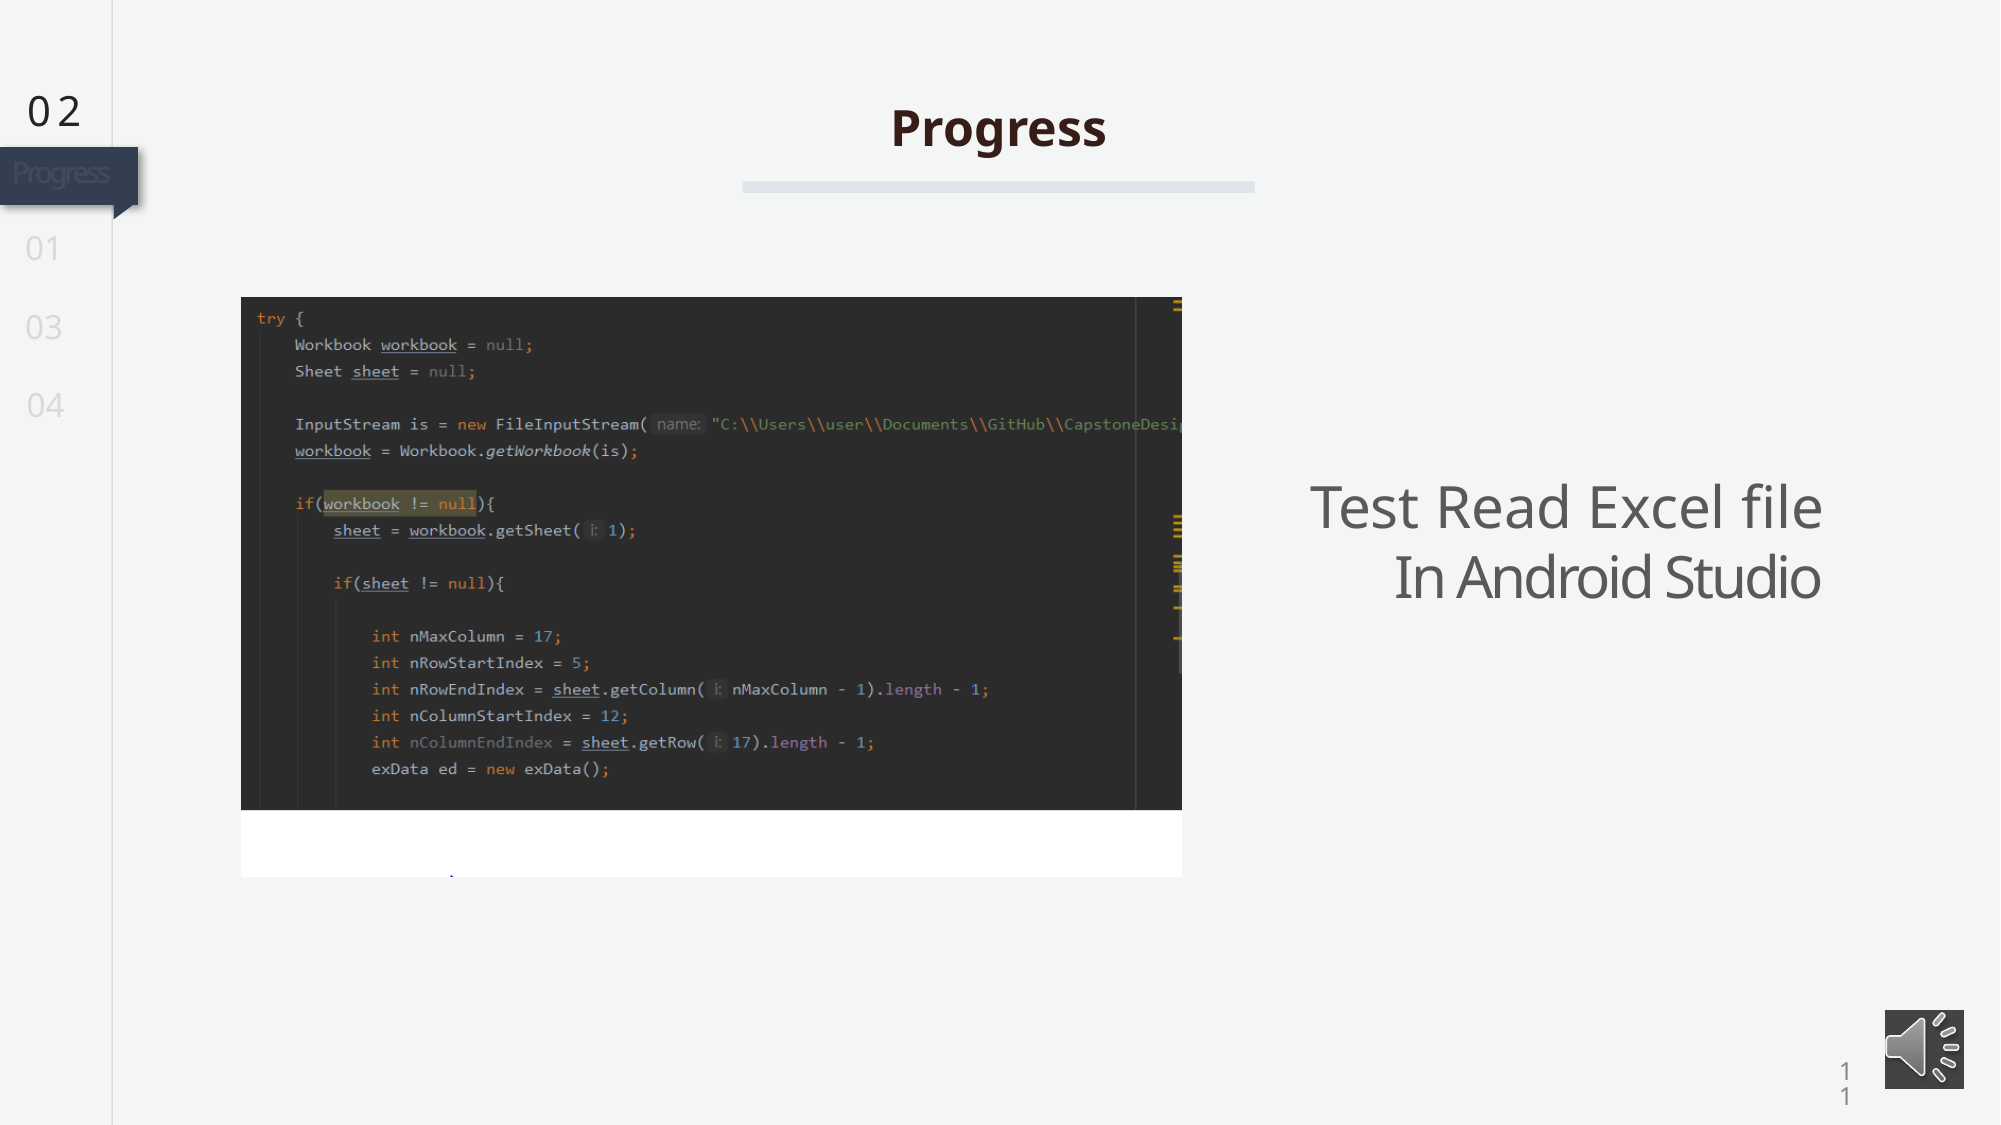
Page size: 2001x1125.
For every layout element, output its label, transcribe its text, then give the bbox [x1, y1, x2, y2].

text_box Test Read Excel file In Android Studio [1182, 463, 1832, 619]
text_box 01 [17, 219, 92, 275]
text_box 03 [17, 298, 92, 354]
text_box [0, 147, 138, 218]
picture [1884, 1009, 1965, 1090]
text_box Progress [0, 146, 452, 196]
picture [241, 296, 1182, 878]
text_box 02 [0, 77, 418, 143]
slide_number 11 [1831, 1050, 1864, 1096]
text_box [742, 88, 1255, 194]
text_box 04 [19, 376, 93, 432]
